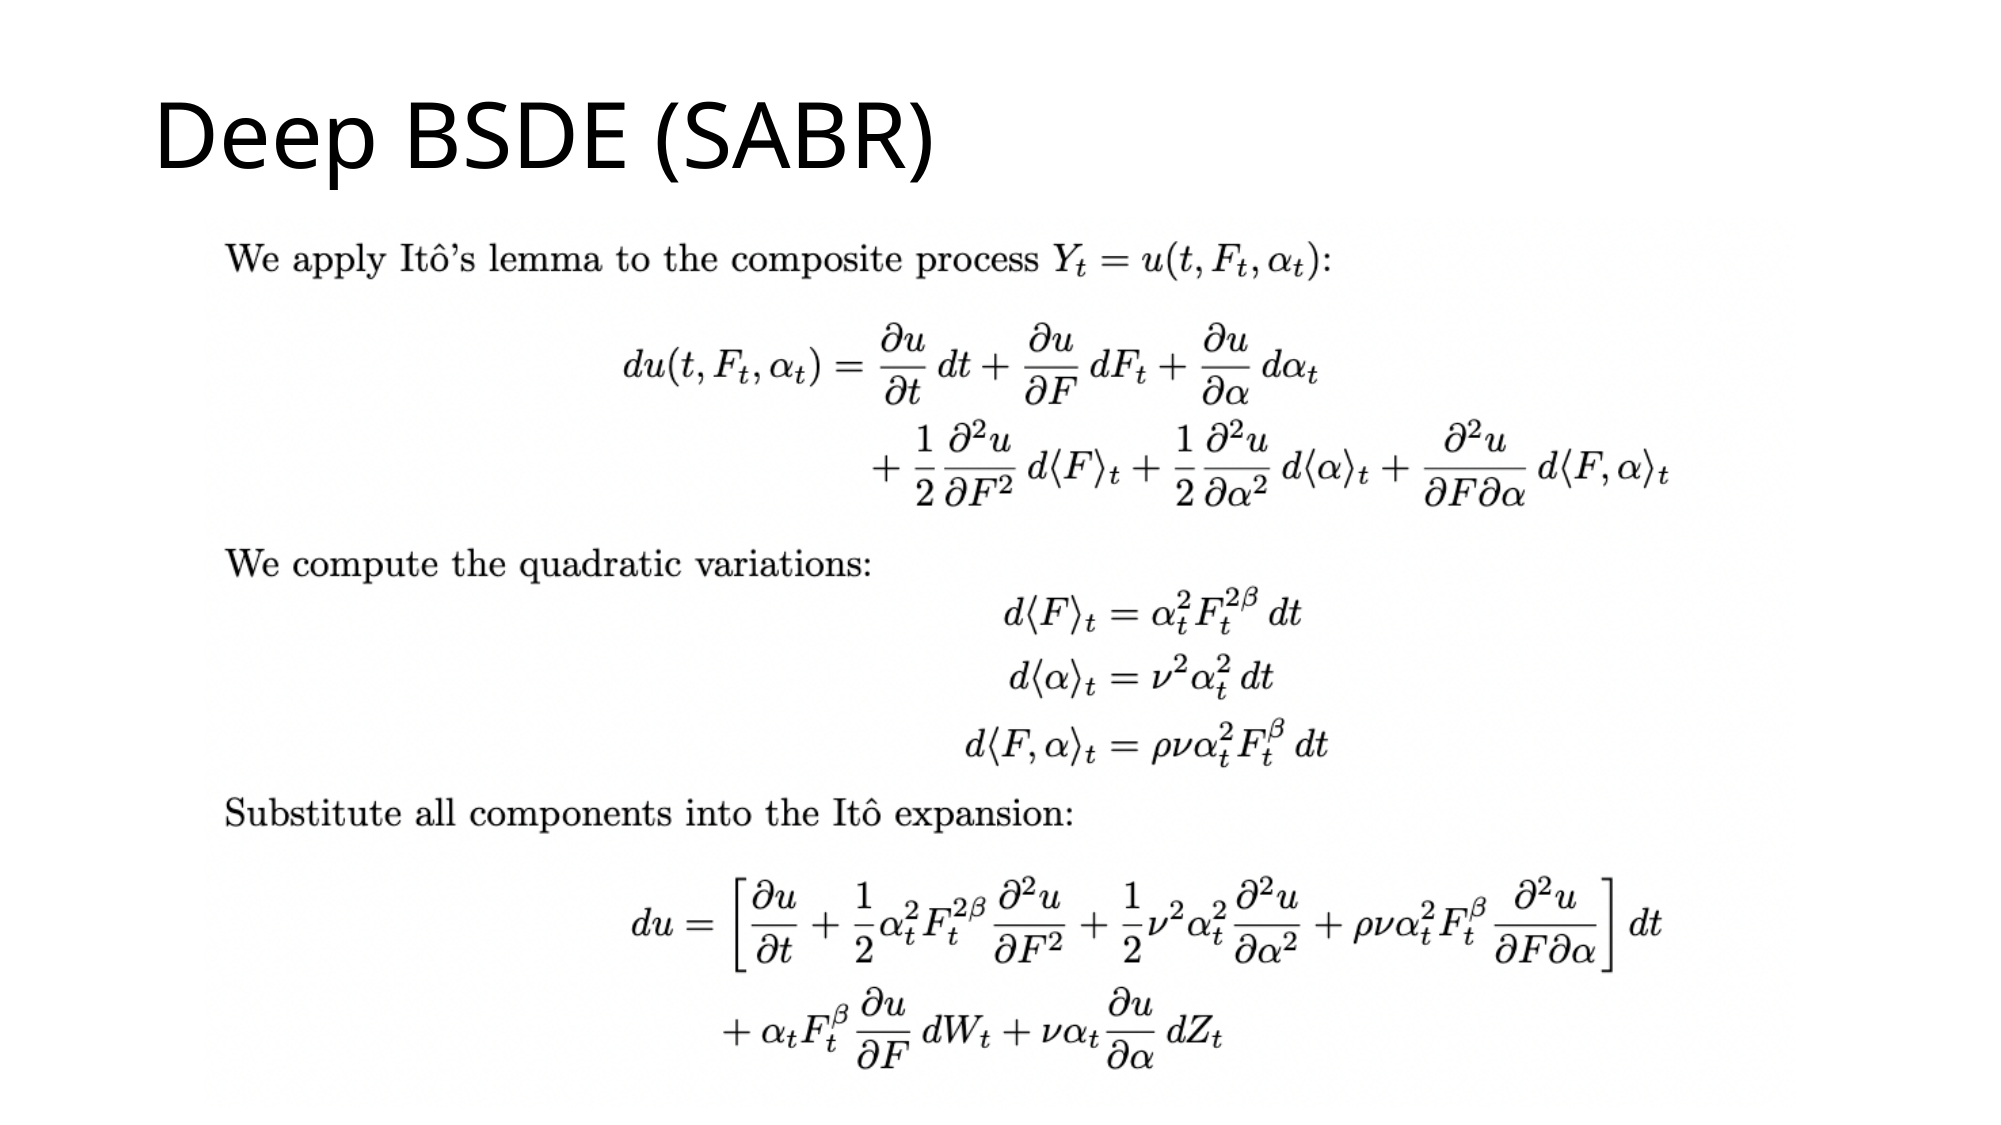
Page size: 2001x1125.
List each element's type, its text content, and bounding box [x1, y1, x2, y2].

title Deep BSDE (SABR) [137, 59, 1863, 217]
picture [203, 216, 1797, 1110]
